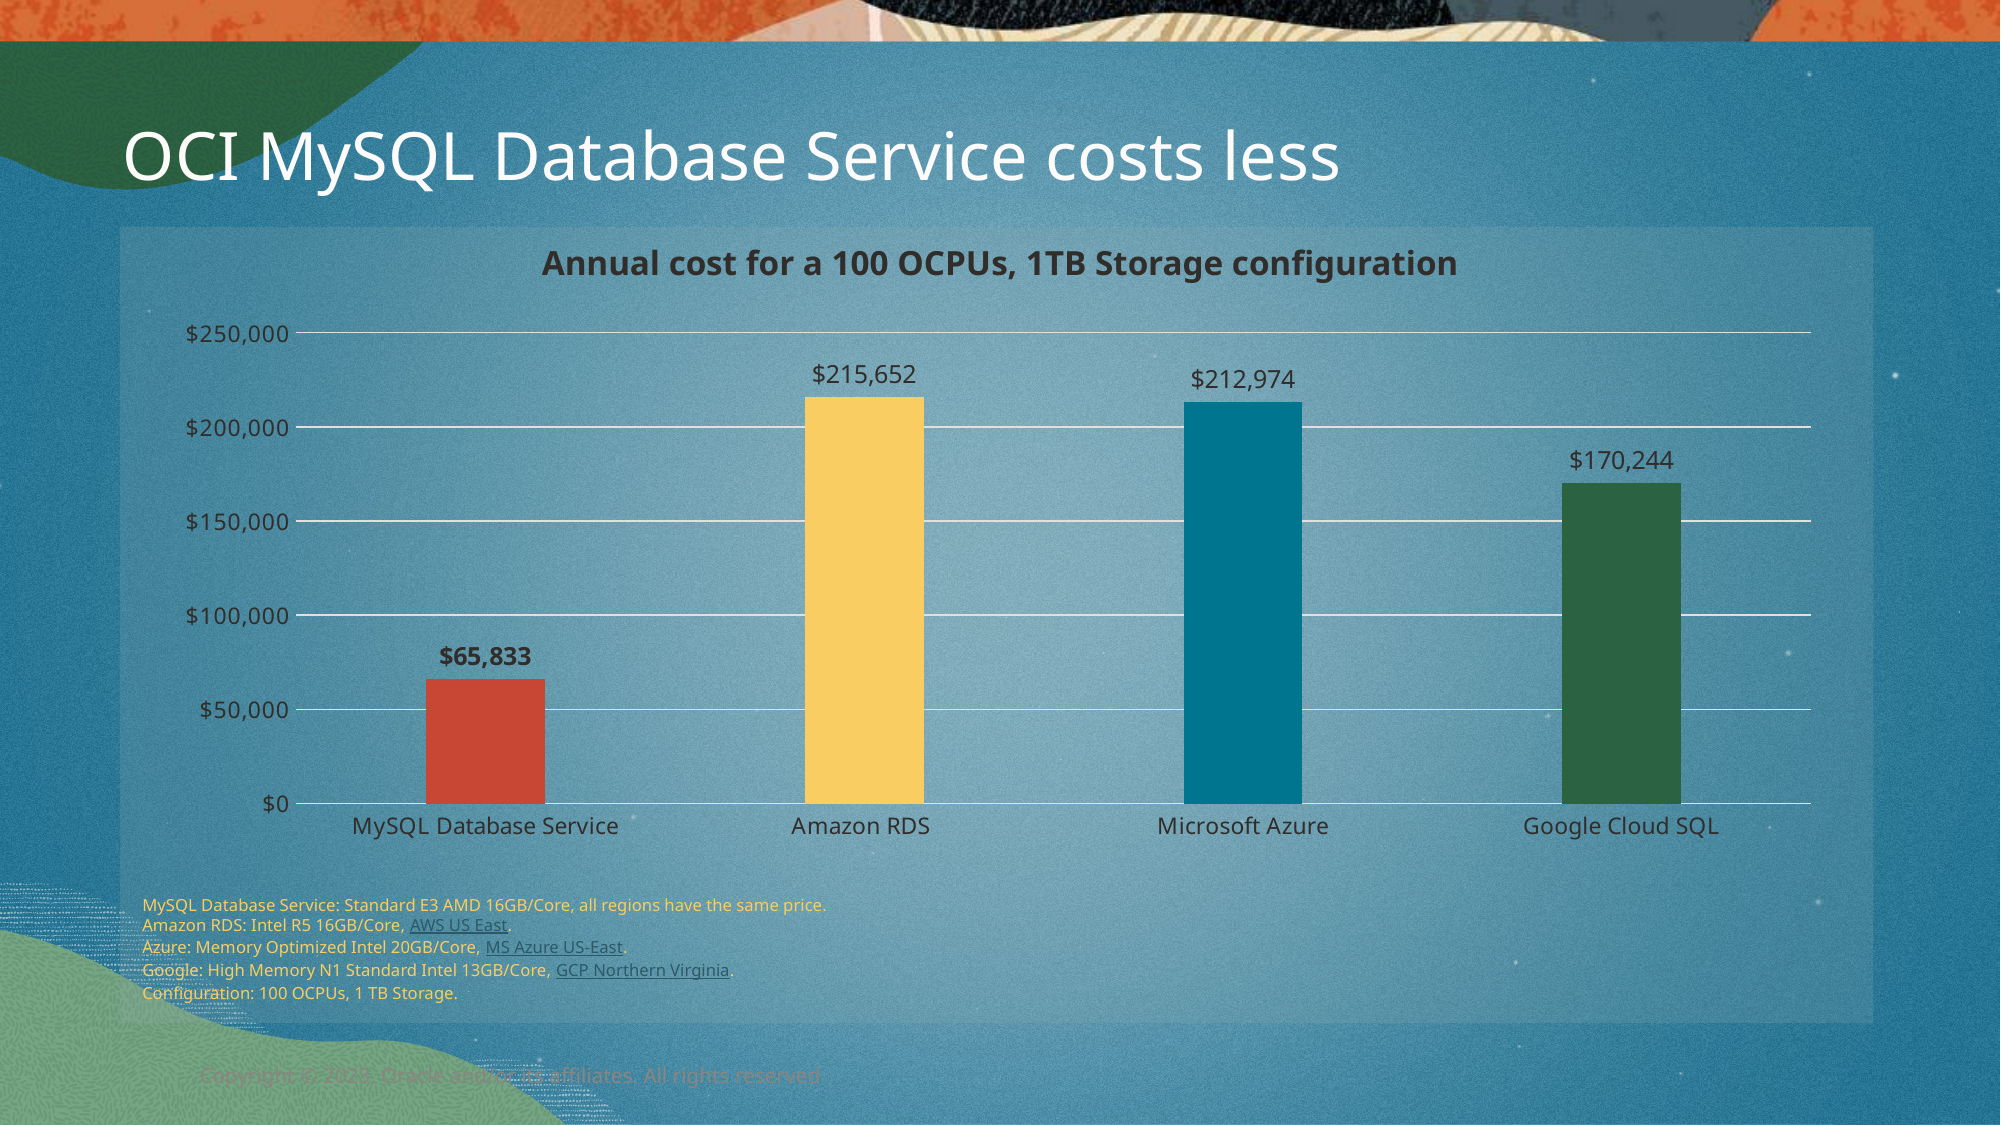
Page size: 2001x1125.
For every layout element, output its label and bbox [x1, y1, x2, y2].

chart [151, 306, 1845, 852]
picture [0, 0, 2000, 1125]
